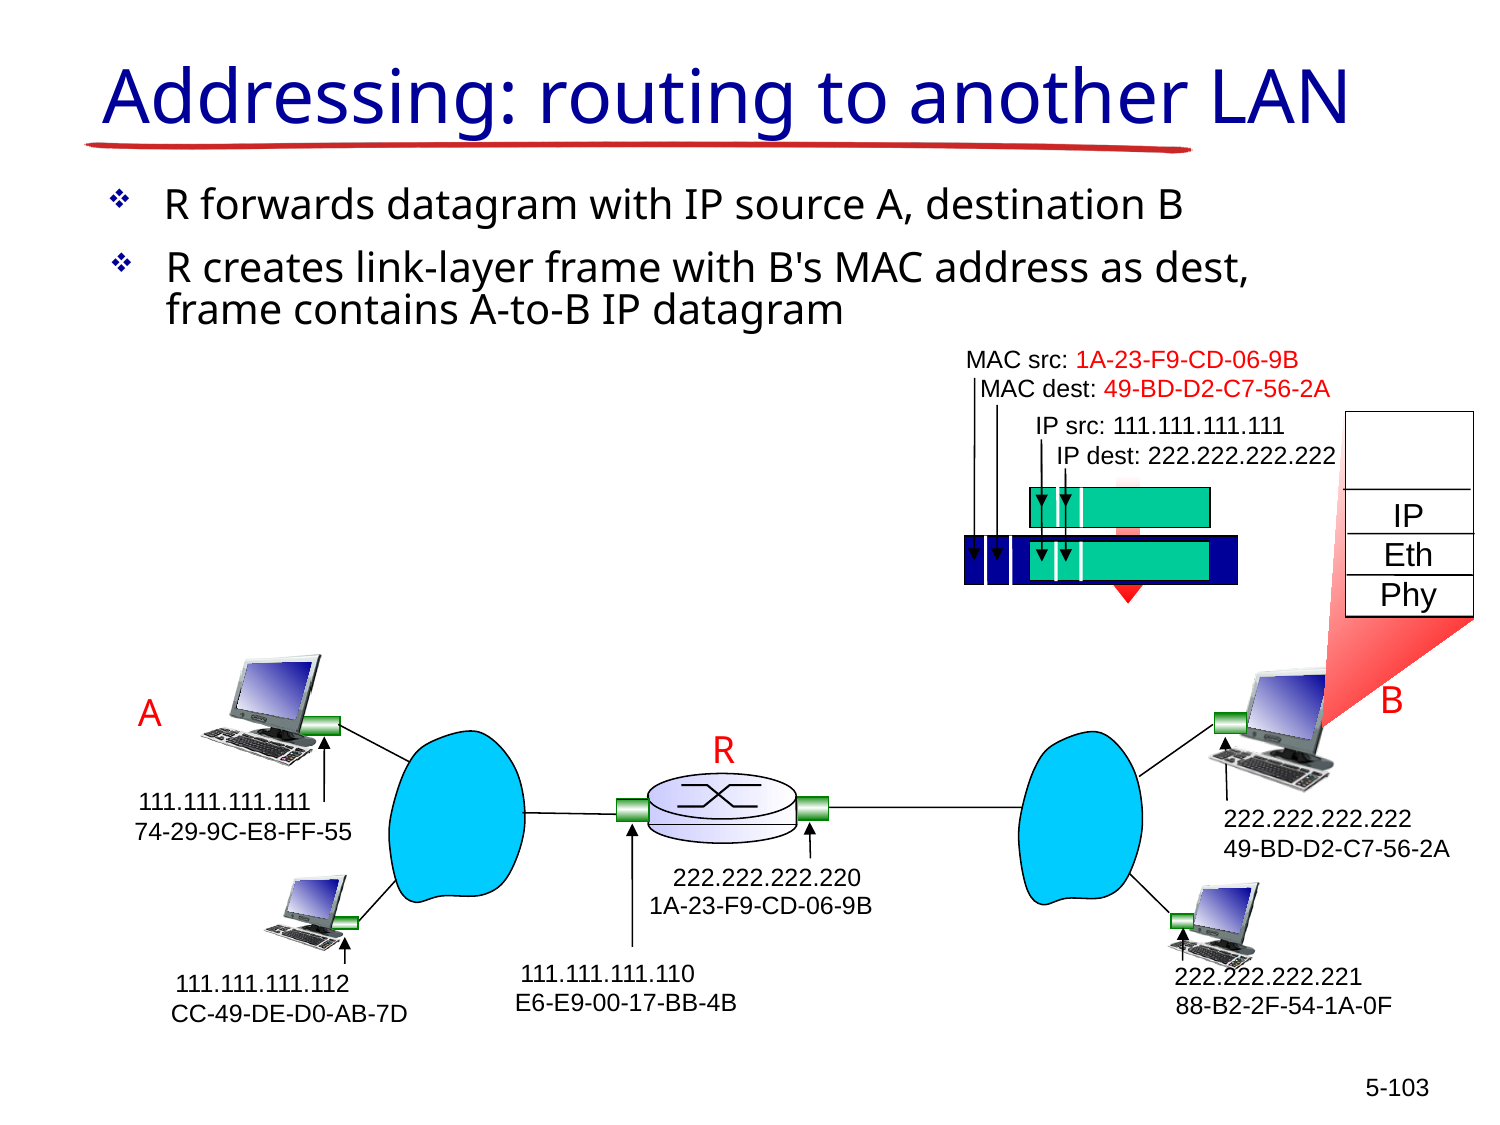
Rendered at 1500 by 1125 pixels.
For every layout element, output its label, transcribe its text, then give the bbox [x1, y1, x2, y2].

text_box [951, 335, 1346, 586]
text_box 111.111.111.112 [160, 960, 366, 1006]
text_box 222.222.222.220 [658, 853, 877, 899]
title Addressing: routing to another LAN [87, 0, 1400, 188]
text_box R forwards datagram with IP source A, destination B [92, 177, 1368, 269]
text_box [1018, 731, 1143, 905]
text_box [1144, 878, 1262, 978]
text_box A [123, 681, 166, 742]
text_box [171, 649, 341, 776]
slide_number 5-103 [1341, 1063, 1454, 1125]
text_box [1209, 794, 1466, 871]
text_box 111.111.111.111 [123, 777, 327, 808]
text_box CC-49-DE-D0-AB-7D [156, 990, 424, 1036]
text_box [389, 730, 525, 903]
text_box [1322, 406, 1475, 728]
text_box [242, 871, 359, 957]
text_box R [697, 718, 751, 771]
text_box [1177, 661, 1344, 802]
text_box 1A-23-F9-CD-06-9B [634, 882, 888, 927]
text_box 74-29-9C-E8-FF-55 [119, 808, 368, 853]
text_box R creates link-layer frame with B's MAC address as dest, frame contains A-to-B IP datagram [94, 240, 1370, 360]
picture [80, 138, 1205, 158]
text_box 88-B2-2F-54-1A-0F [1160, 982, 1408, 1027]
text_box [1119, 594, 1137, 606]
text_box 222.222.222.221 [1265, 953, 1379, 982]
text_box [499, 950, 753, 1025]
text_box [616, 773, 829, 844]
